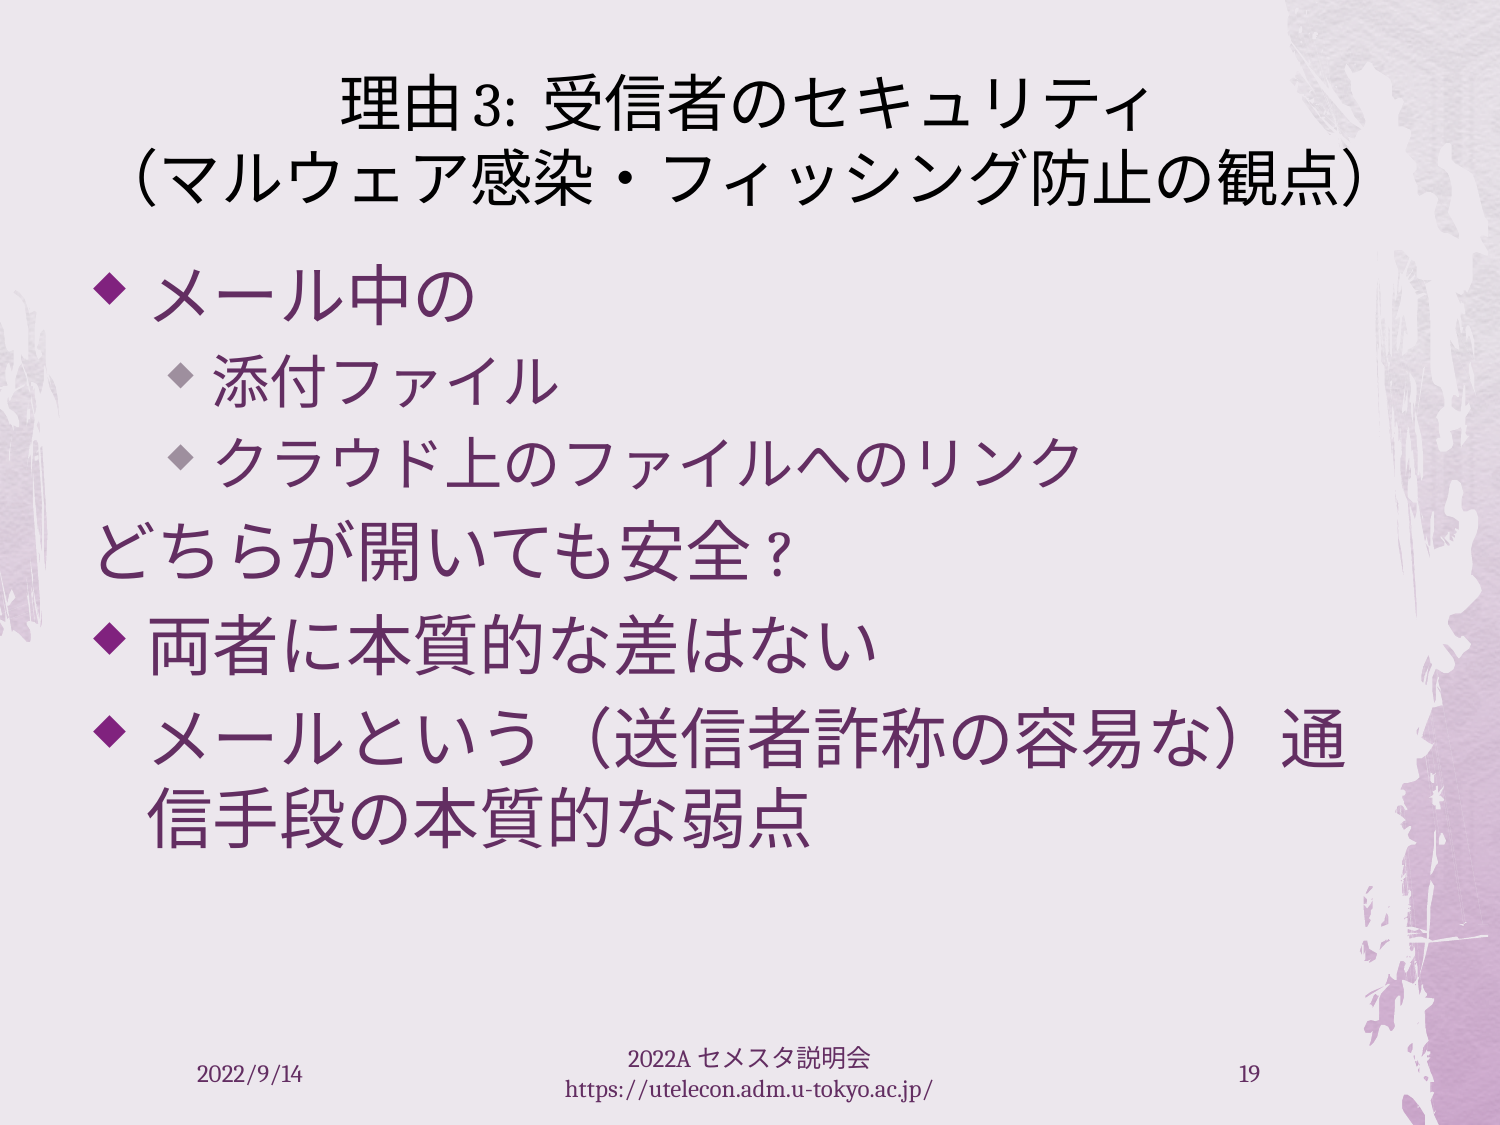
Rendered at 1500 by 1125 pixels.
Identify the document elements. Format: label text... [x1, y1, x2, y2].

footer 2022Aセメスタ説明会 https://utelecon.adm.u-tokyo.ac.jp/ [512, 1042, 988, 1103]
slide_number 19 [1074, 1042, 1425, 1103]
title 理由3: 受信者のセキュリティ （マルウェア感染・フィッシング防止の観点） [75, 45, 1425, 233]
list メール中の 添付ファイル クラウド上のファイルへのリンク どちらが開いても安全? 両者に本質的な差はない メールという（送信者詐称の容易な）通信手段の本質的な弱点 [75, 246, 1425, 989]
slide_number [75, 1042, 425, 1103]
